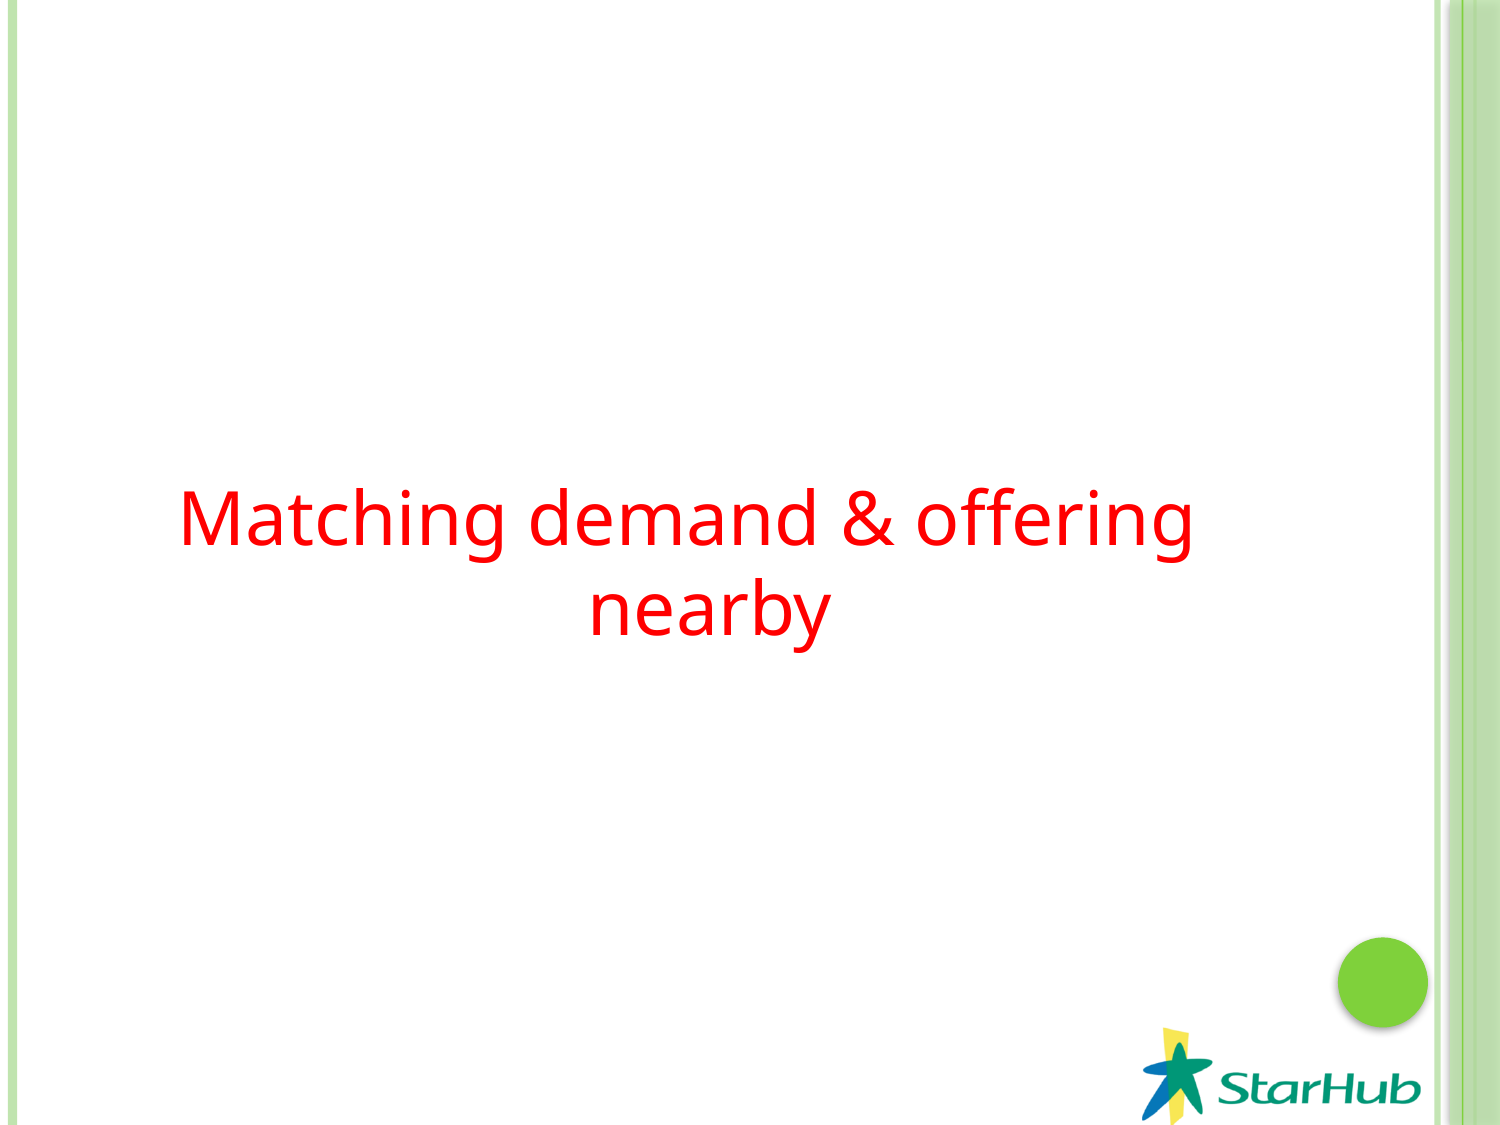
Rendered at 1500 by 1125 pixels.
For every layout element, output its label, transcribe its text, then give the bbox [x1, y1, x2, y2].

list Matching demand & offering nearby [75, 462, 1300, 788]
picture [1124, 1024, 1438, 1125]
